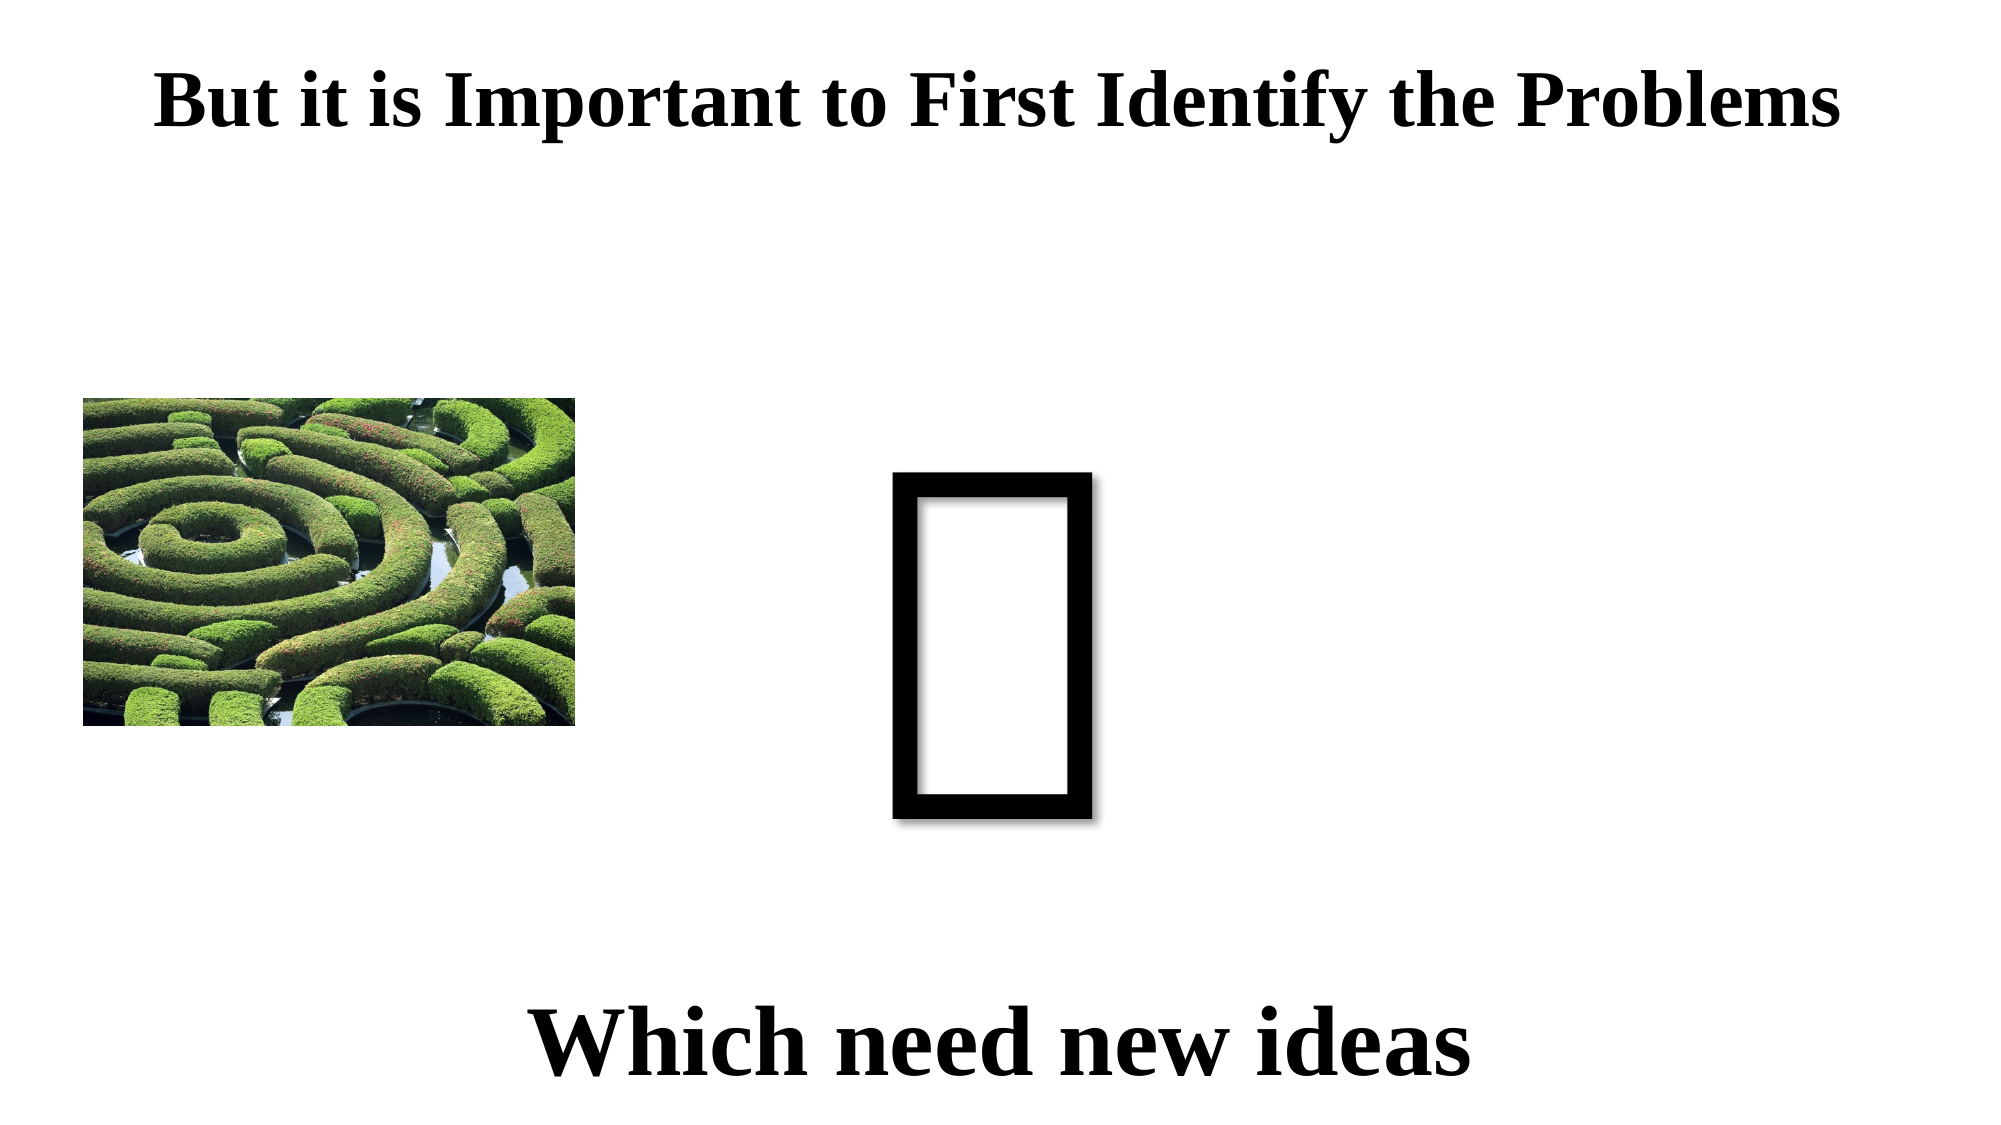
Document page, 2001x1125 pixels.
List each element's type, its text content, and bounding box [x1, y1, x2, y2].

list 💡 [99, 326, 1900, 941]
picture [83, 398, 575, 727]
title But it is Important to First Identify the Problems [99, 0, 1900, 189]
text_box Which need new ideas [511, 967, 1489, 1103]
